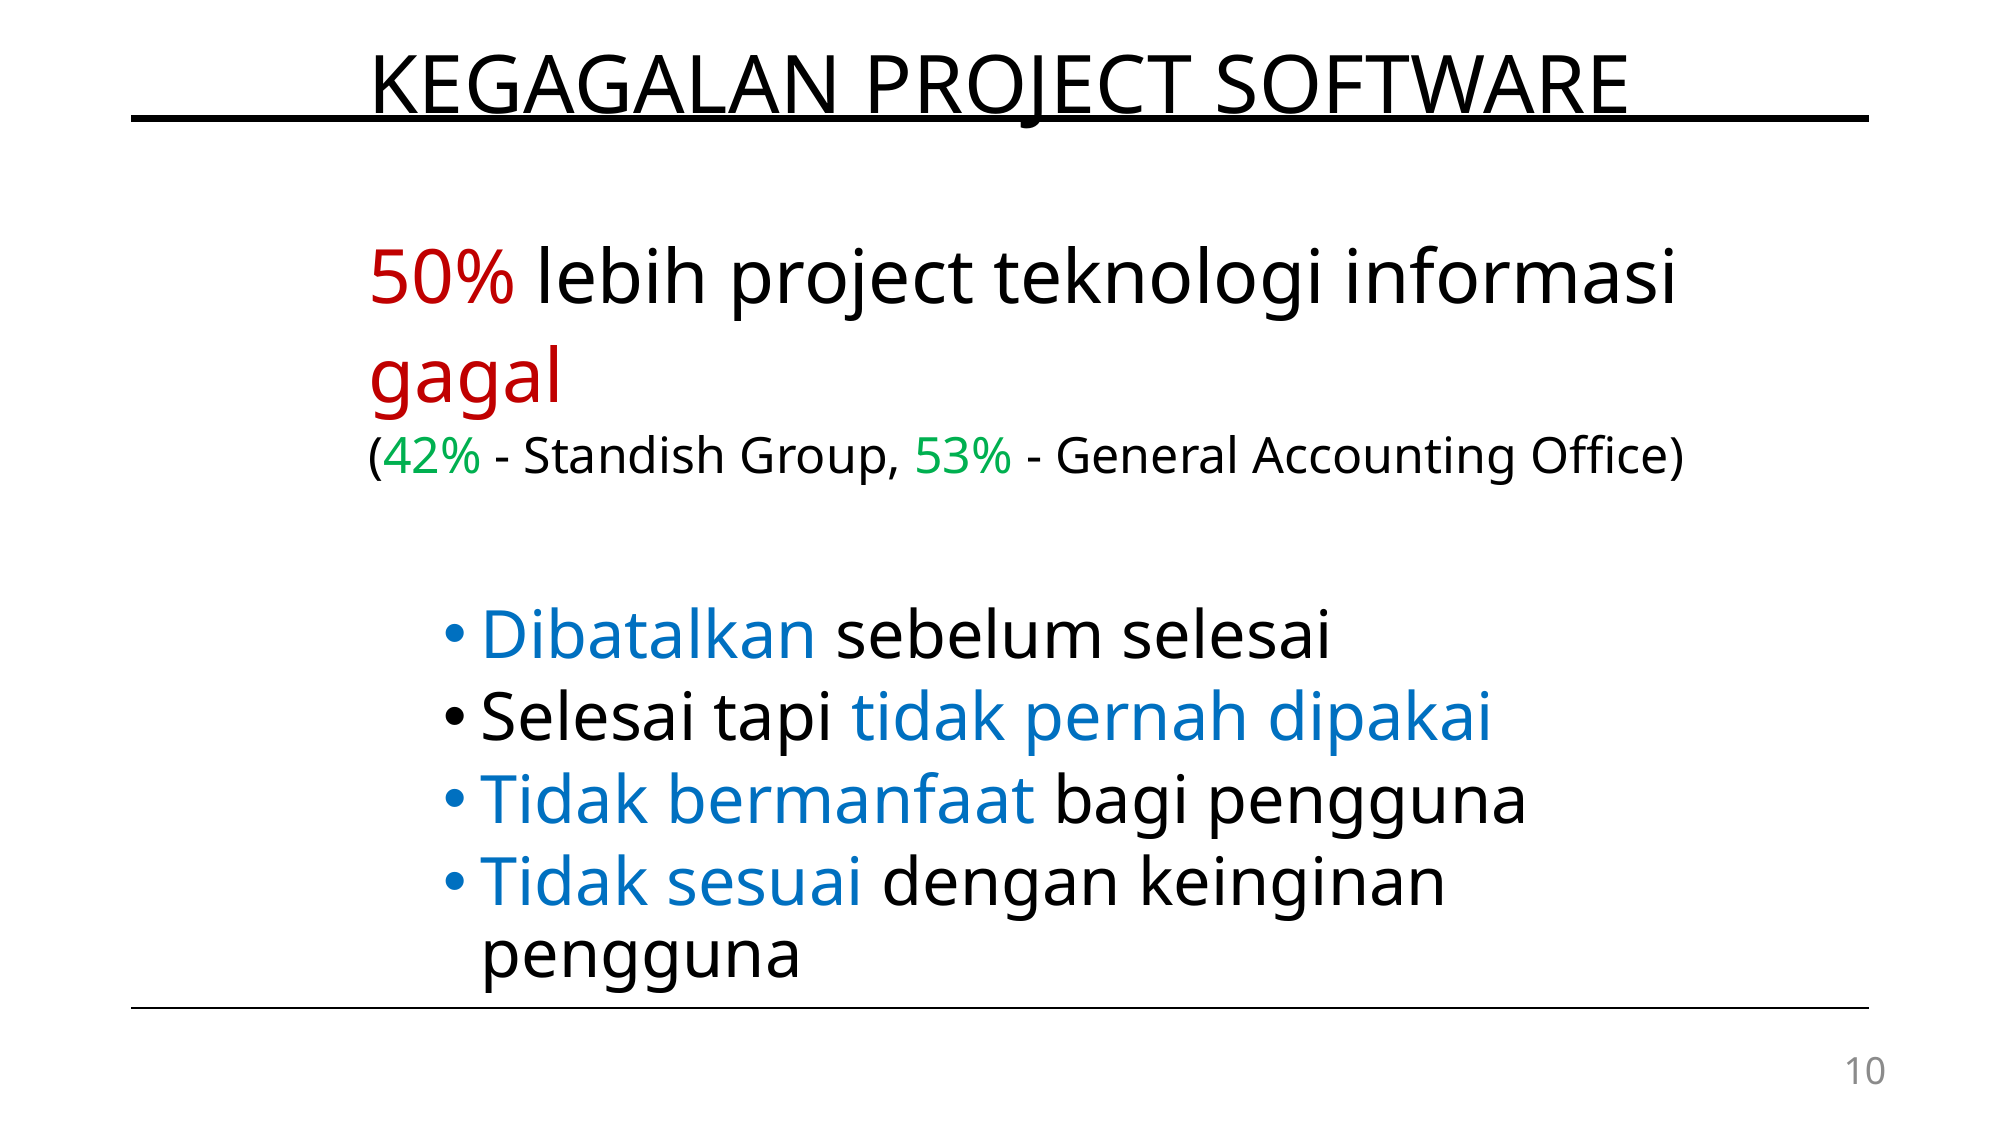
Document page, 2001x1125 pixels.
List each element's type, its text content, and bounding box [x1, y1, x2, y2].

list 50% lebih project teknologi informasi gagal (42% - Standish Group, 53% - General Accounting Office) Dibatalkan sebelum selesai Selesai tapi tidak pernah dipakai Tidak bermanfaat bagi pengguna Tidak sesuai dengan keinginan pengguna [353, 212, 1704, 1063]
slide_number 10 [1791, 1042, 1902, 1103]
title Kegagalan Project Software [353, 24, 1748, 138]
